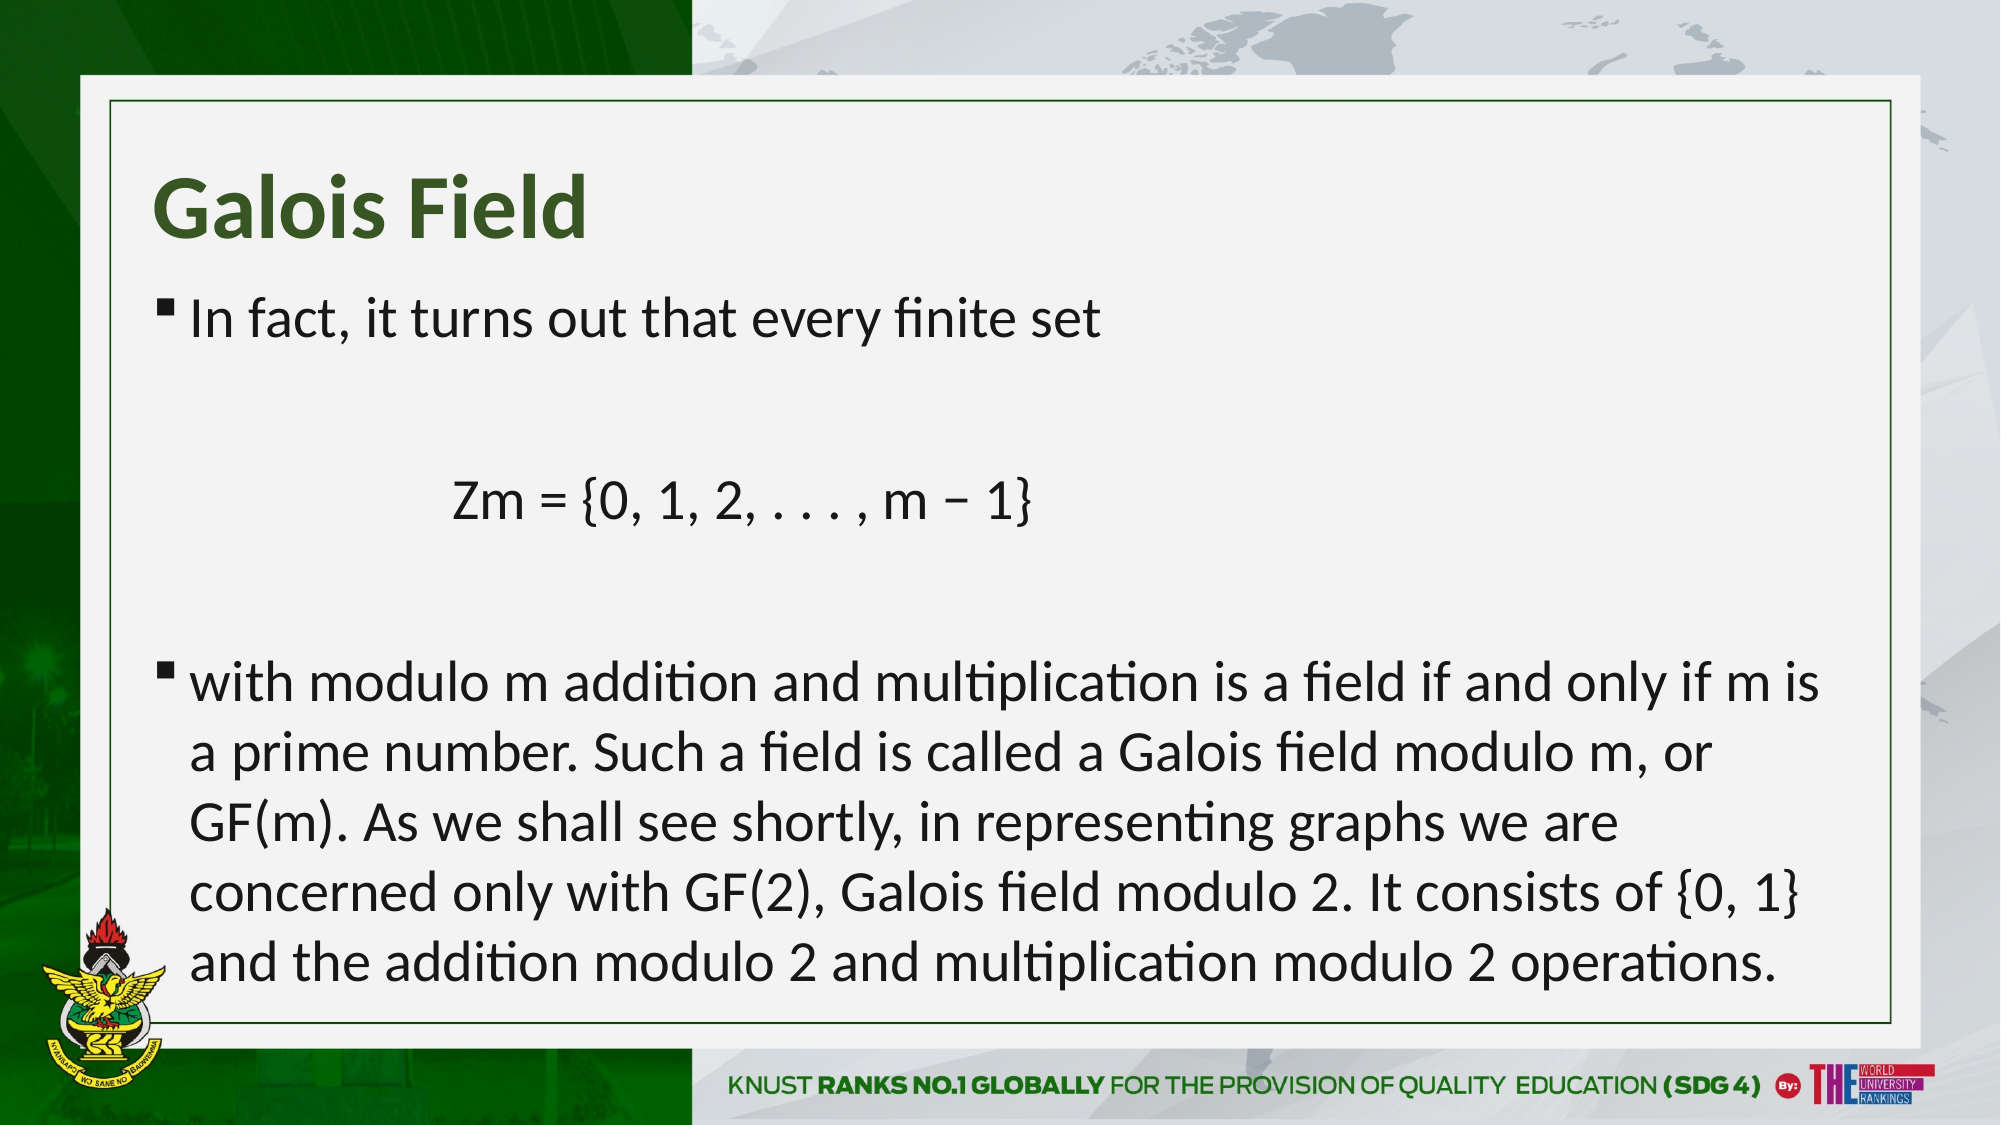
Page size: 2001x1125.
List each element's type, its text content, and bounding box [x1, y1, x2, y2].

picture [0, 0, 2001, 1125]
title Galois Field [137, 99, 1863, 272]
list In fact, it turns out that every finite set Zm = {0, 1, 2, . . . , m − 1} with modulo m addition and multiplication is a field if and only if m is a prime number. Such a field is called a Galois field modulo m, or GF(m). As we shall see shortly, in representing graphs we are concerned only with GF(2), Galois field modulo 2. It consists of {0, 1} and the addition modulo 2 and multiplication modulo 2 operations. [137, 272, 1863, 1026]
